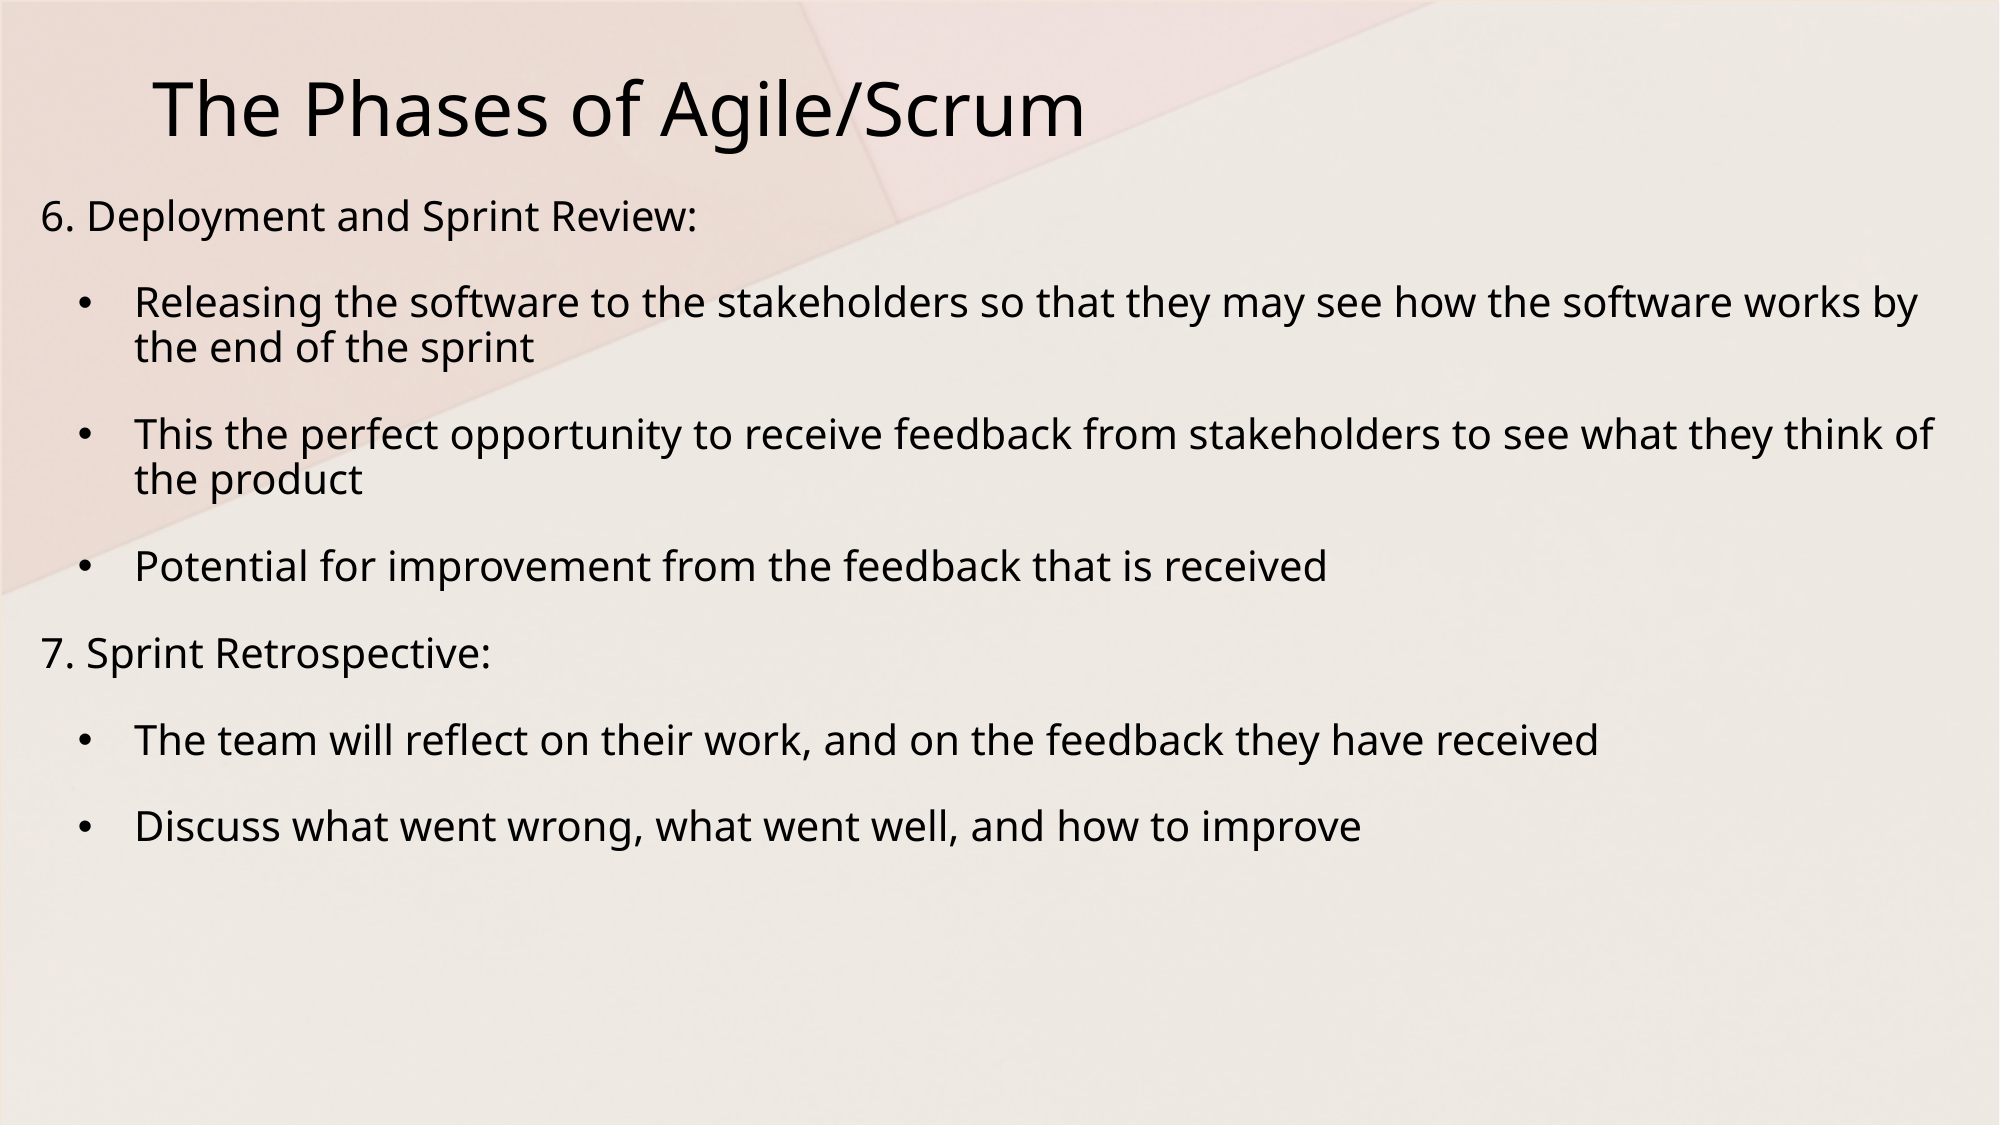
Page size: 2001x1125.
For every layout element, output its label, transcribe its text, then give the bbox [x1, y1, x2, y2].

list 6. Deployment and Sprint Review: Releasing the software to the stakeholders so that they may see how the software works by the end of the sprint This the perfect opportunity to receive feedback from stakeholders to see what they think of the product Potential for improvement from the feedback that is received 7. Sprint Retrospective: The team will reflect on their work, and on the feedback they have received Discuss what went wrong, what went well, and how to improve [25, 149, 1980, 997]
title The Phases of Agile/Scrum [137, 43, 1842, 149]
